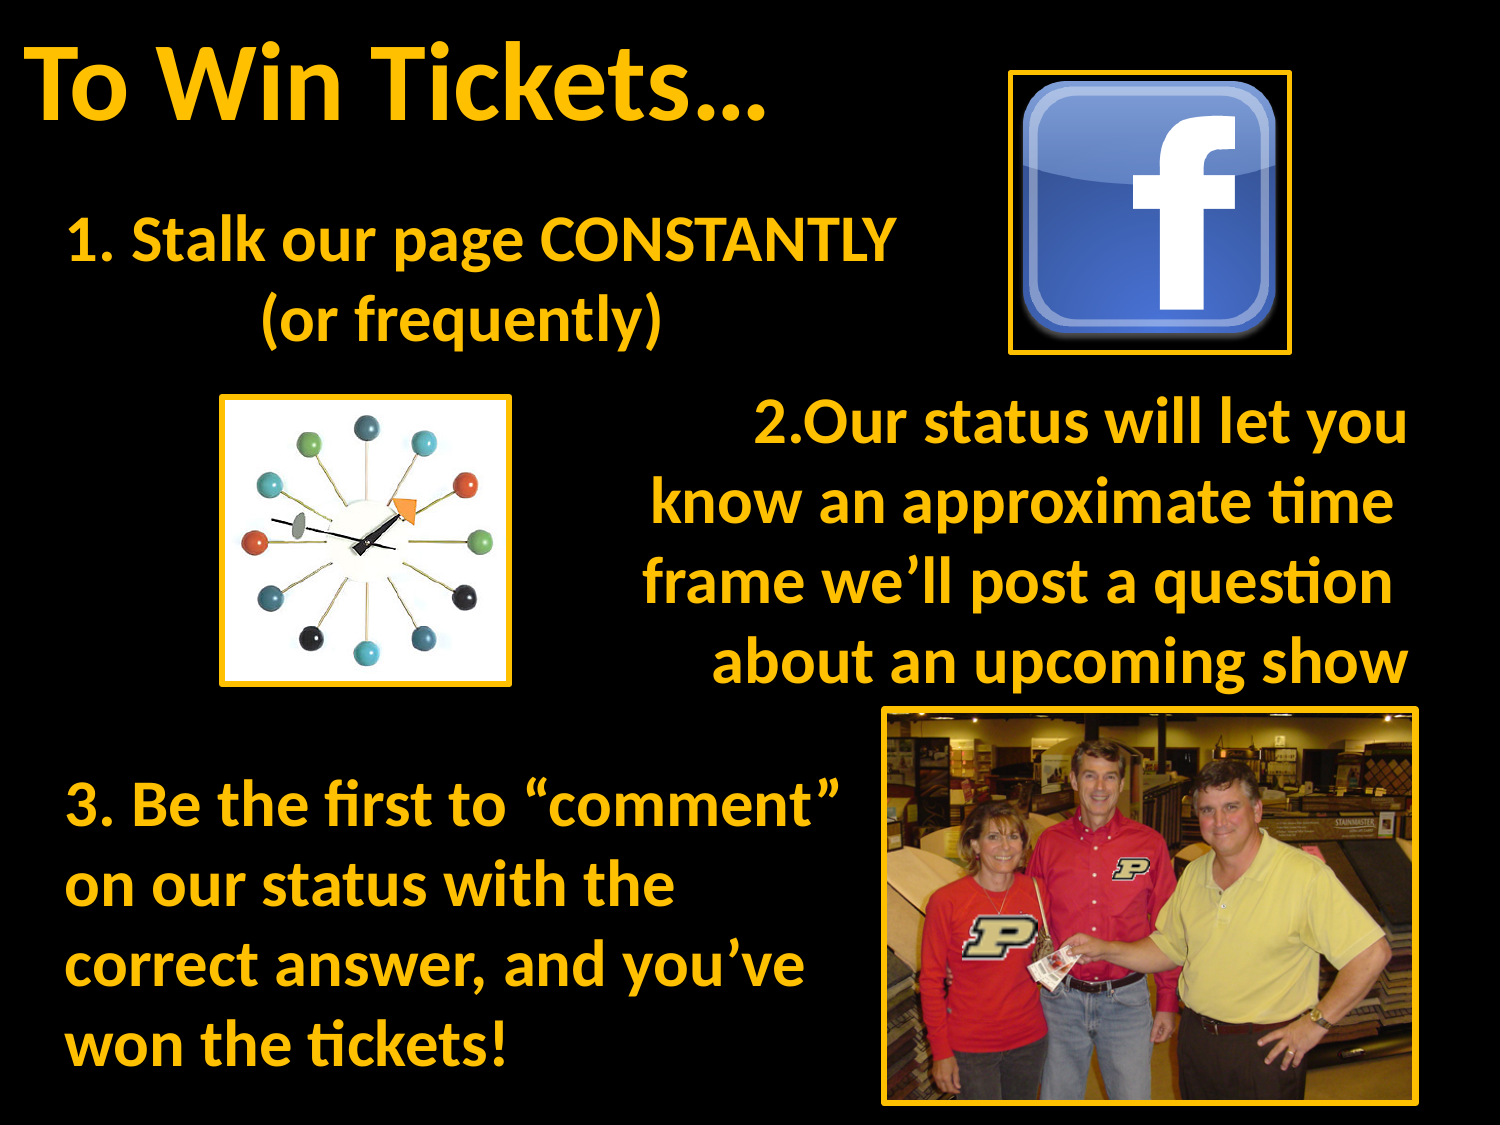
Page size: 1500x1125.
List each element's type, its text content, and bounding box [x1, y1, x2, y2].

picture [224, 399, 507, 682]
picture [887, 712, 1413, 1101]
text_box To Win Tickets… [8, 0, 788, 150]
text_box 1. Stalk our page CONSTANTLY (or frequently) 2.Our status will let you know an approximate time frame we’ll post a question about an upcoming show 3. Be the first to “comment” on our status with the correct answer, and you’ve won the tickets! [50, 187, 1425, 1110]
picture [1012, 74, 1288, 351]
